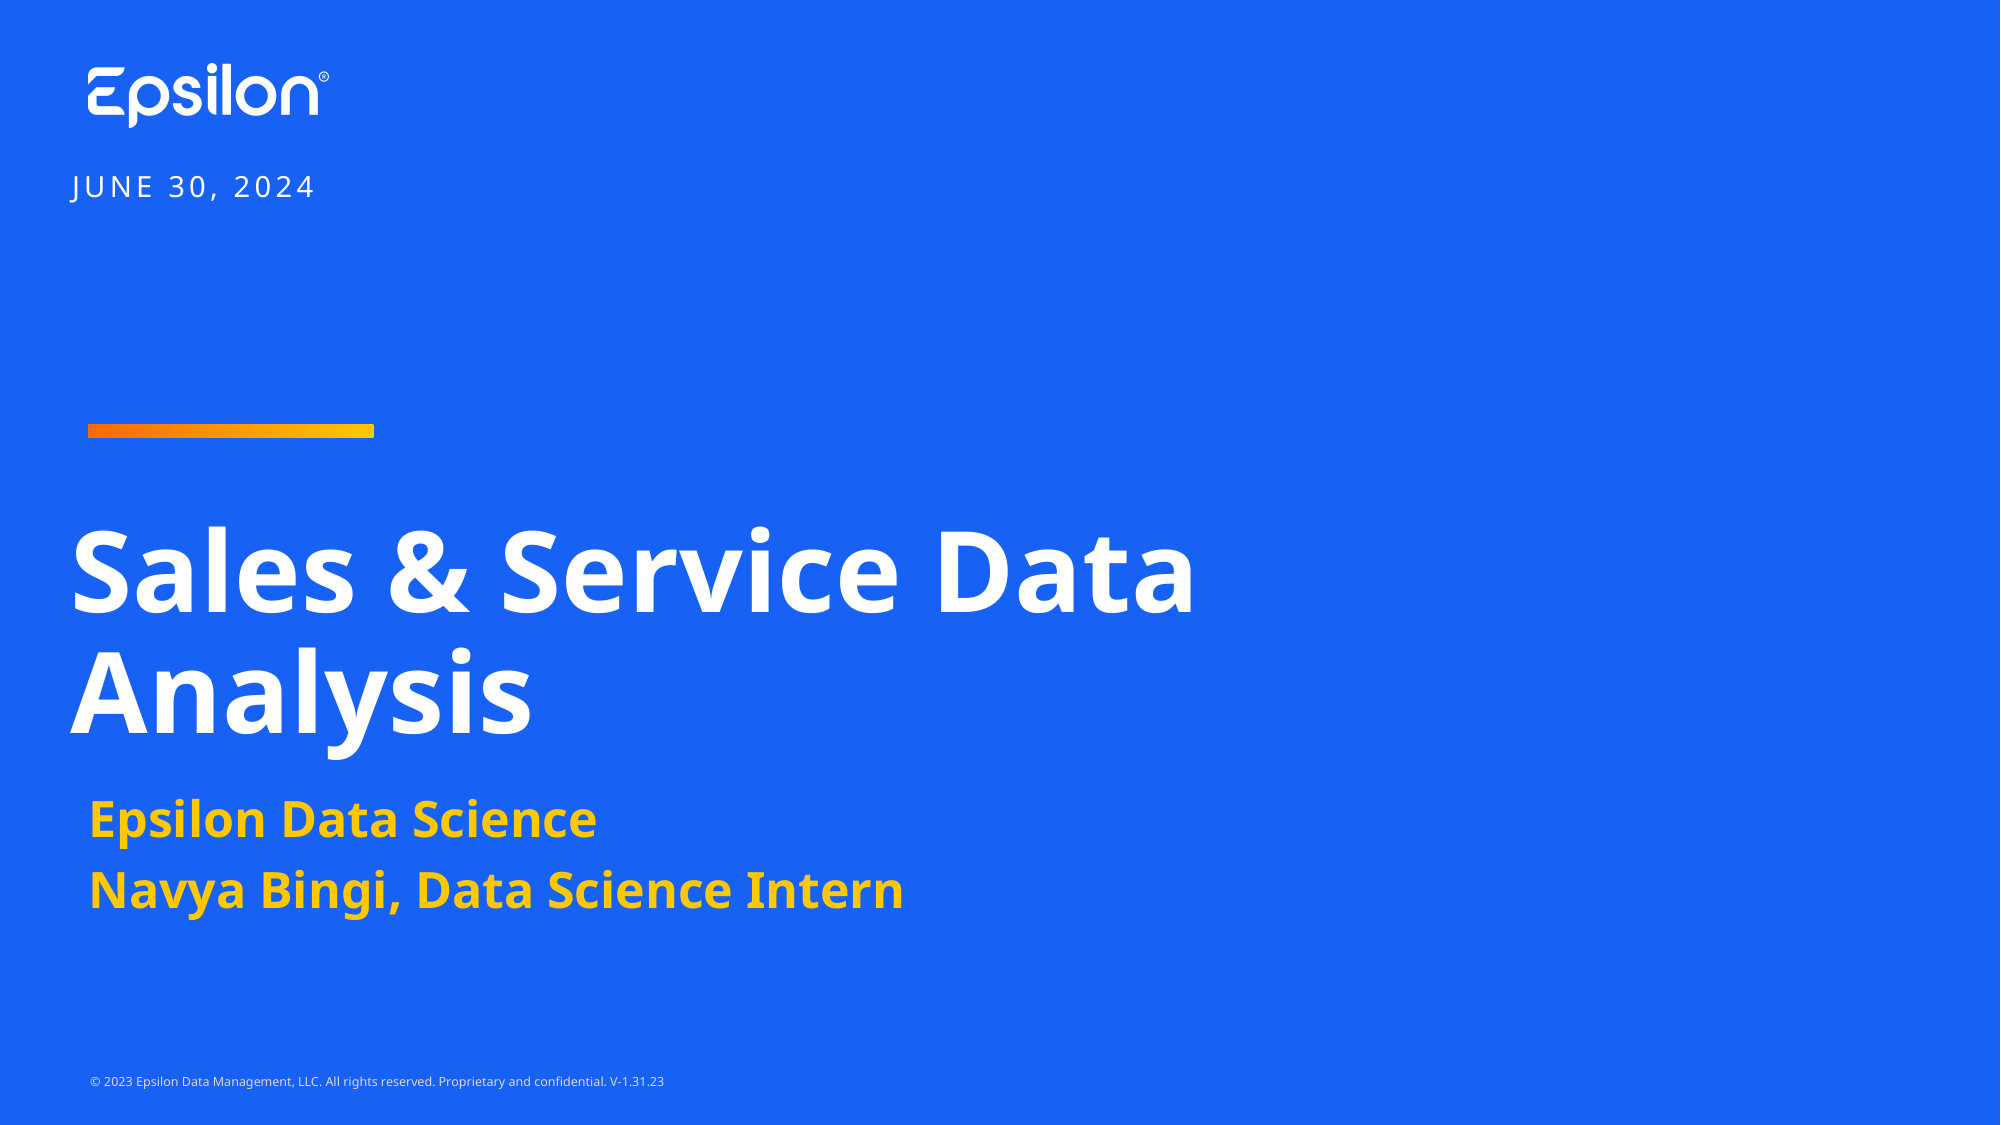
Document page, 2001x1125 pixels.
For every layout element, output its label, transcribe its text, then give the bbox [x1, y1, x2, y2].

subtitle Epsilon Data Science Navya Bingi, Data Science Intern [88, 780, 1455, 927]
picture [88, 63, 329, 128]
title Sales & Service Data Analysis [70, 470, 1598, 766]
list June 30, 2024 [70, 160, 504, 214]
